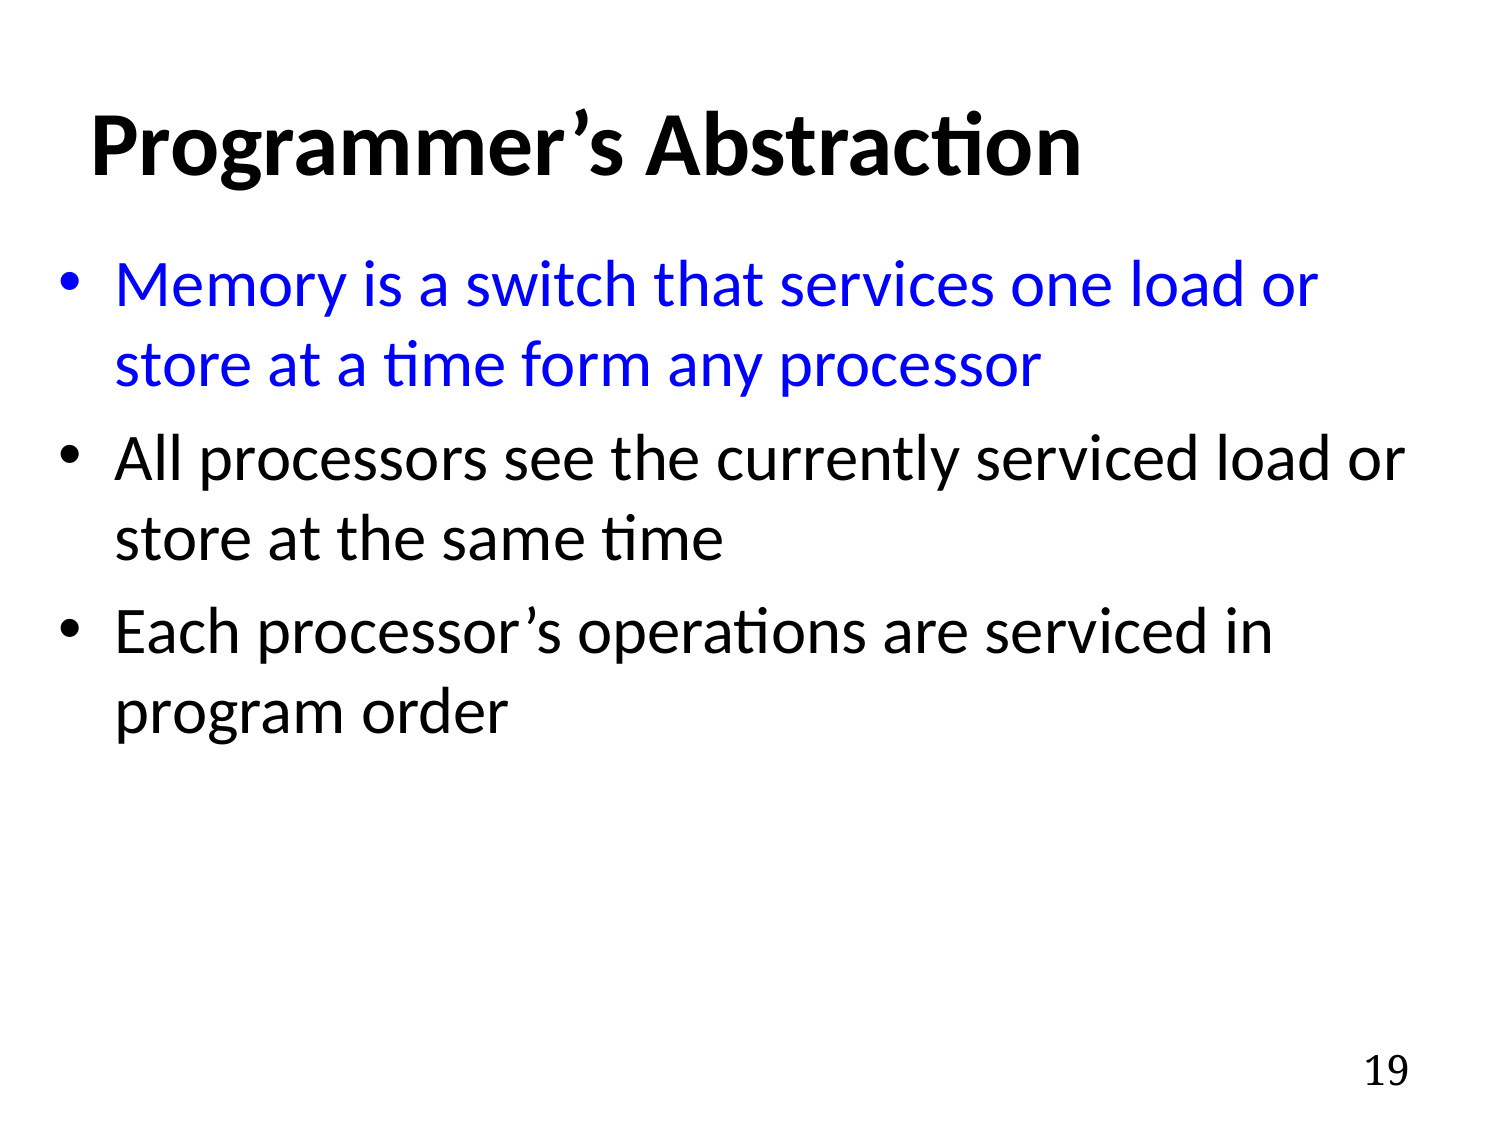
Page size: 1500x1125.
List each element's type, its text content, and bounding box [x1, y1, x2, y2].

title Programmer’s Abstraction [75, 45, 1425, 232]
list Memory is a switch that services one load or store at a time form any processor All processors see the currently serviced load or store at the same time Each processor’s operations are serviced in program order [43, 232, 1457, 1085]
slide_number 19 [1074, 1042, 1425, 1103]
